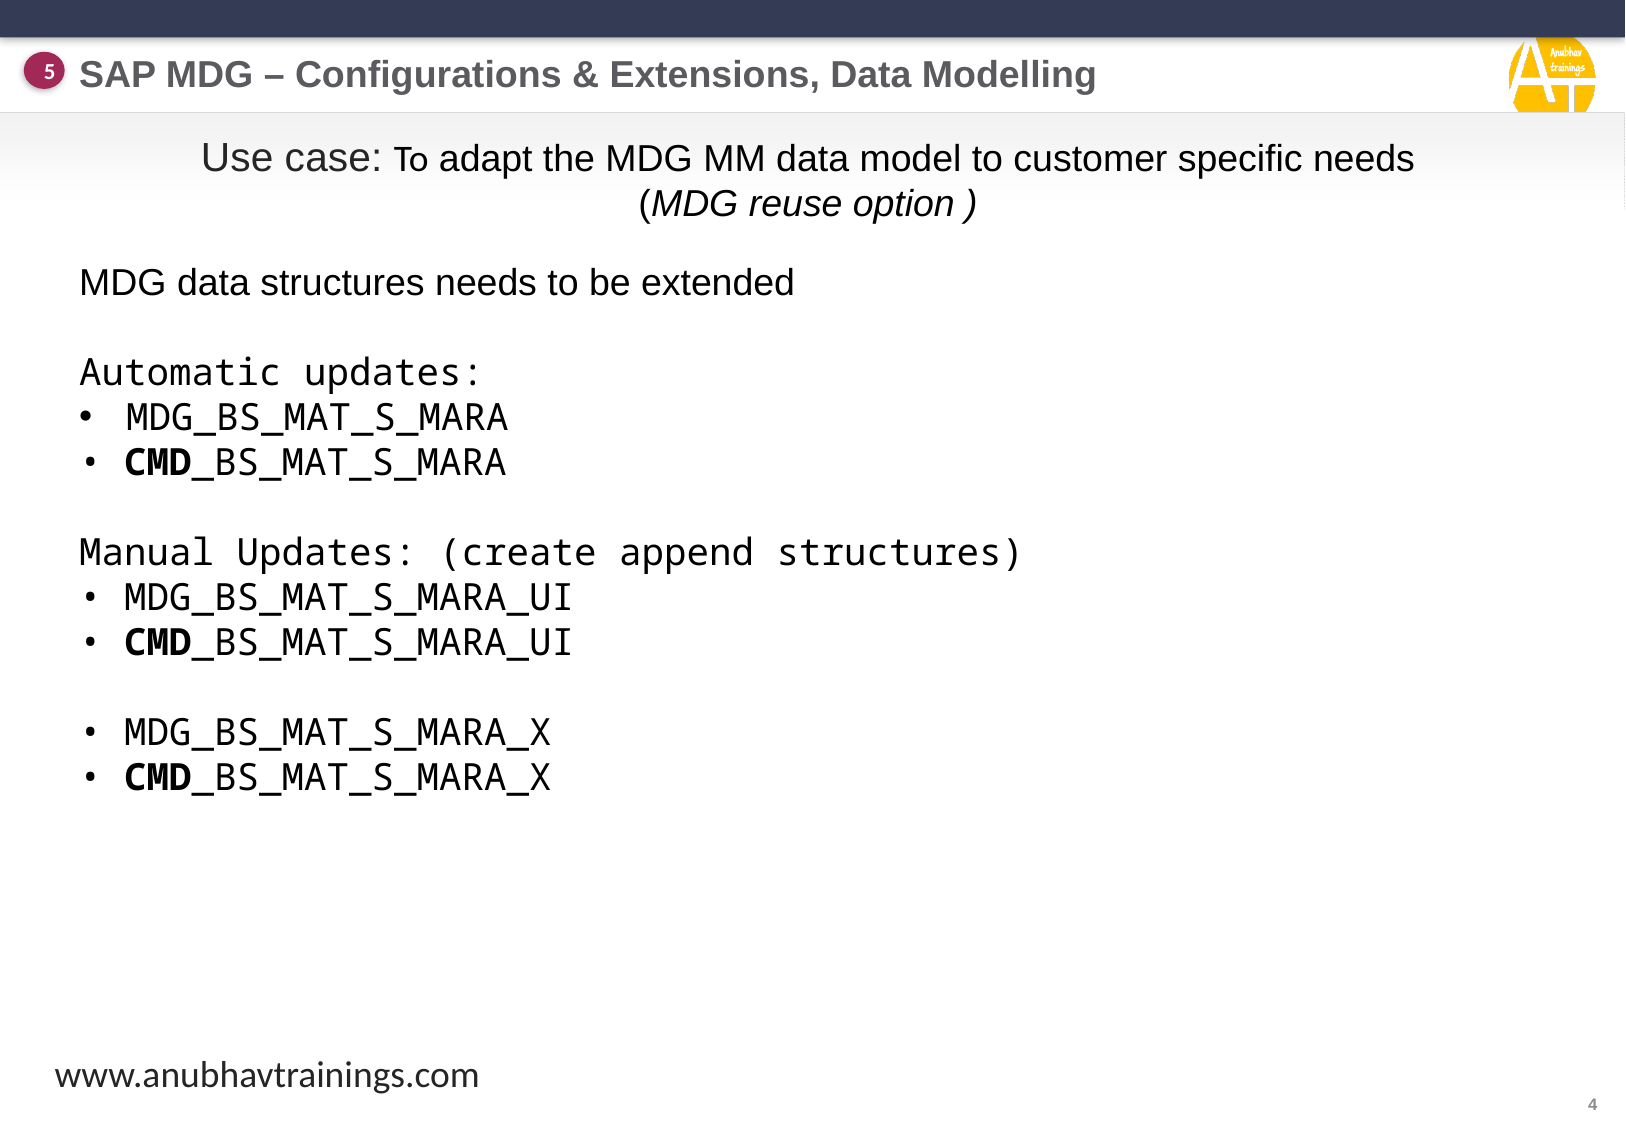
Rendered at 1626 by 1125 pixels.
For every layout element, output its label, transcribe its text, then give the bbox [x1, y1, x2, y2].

text_box 5 [23, 50, 64, 90]
picture [1500, 38, 1600, 112]
picture [0, 113, 1625, 210]
title Use case: To adapt the MDG MM data model to customer specific needs (MDG reuse option ) [64, 128, 1550, 250]
text_box SAP MDG – Configurations & Extensions, Data Modelling [64, 42, 1402, 103]
text_box MDG data structures needs to be extended Automatic updates: MDG_BS_MAT_S_MARA • CMD_BS_MAT_S_MARA Manual Updates: (create append structures) • MDG_BS_MAT_S_MARA_UI • CMD_BS_MAT_S_MARA_UI • MDG_BS_MAT_S_MARA_X • CMD_BS_MAT_S_MARA_X [64, 250, 1588, 851]
text_box [0, 0, 1625, 38]
